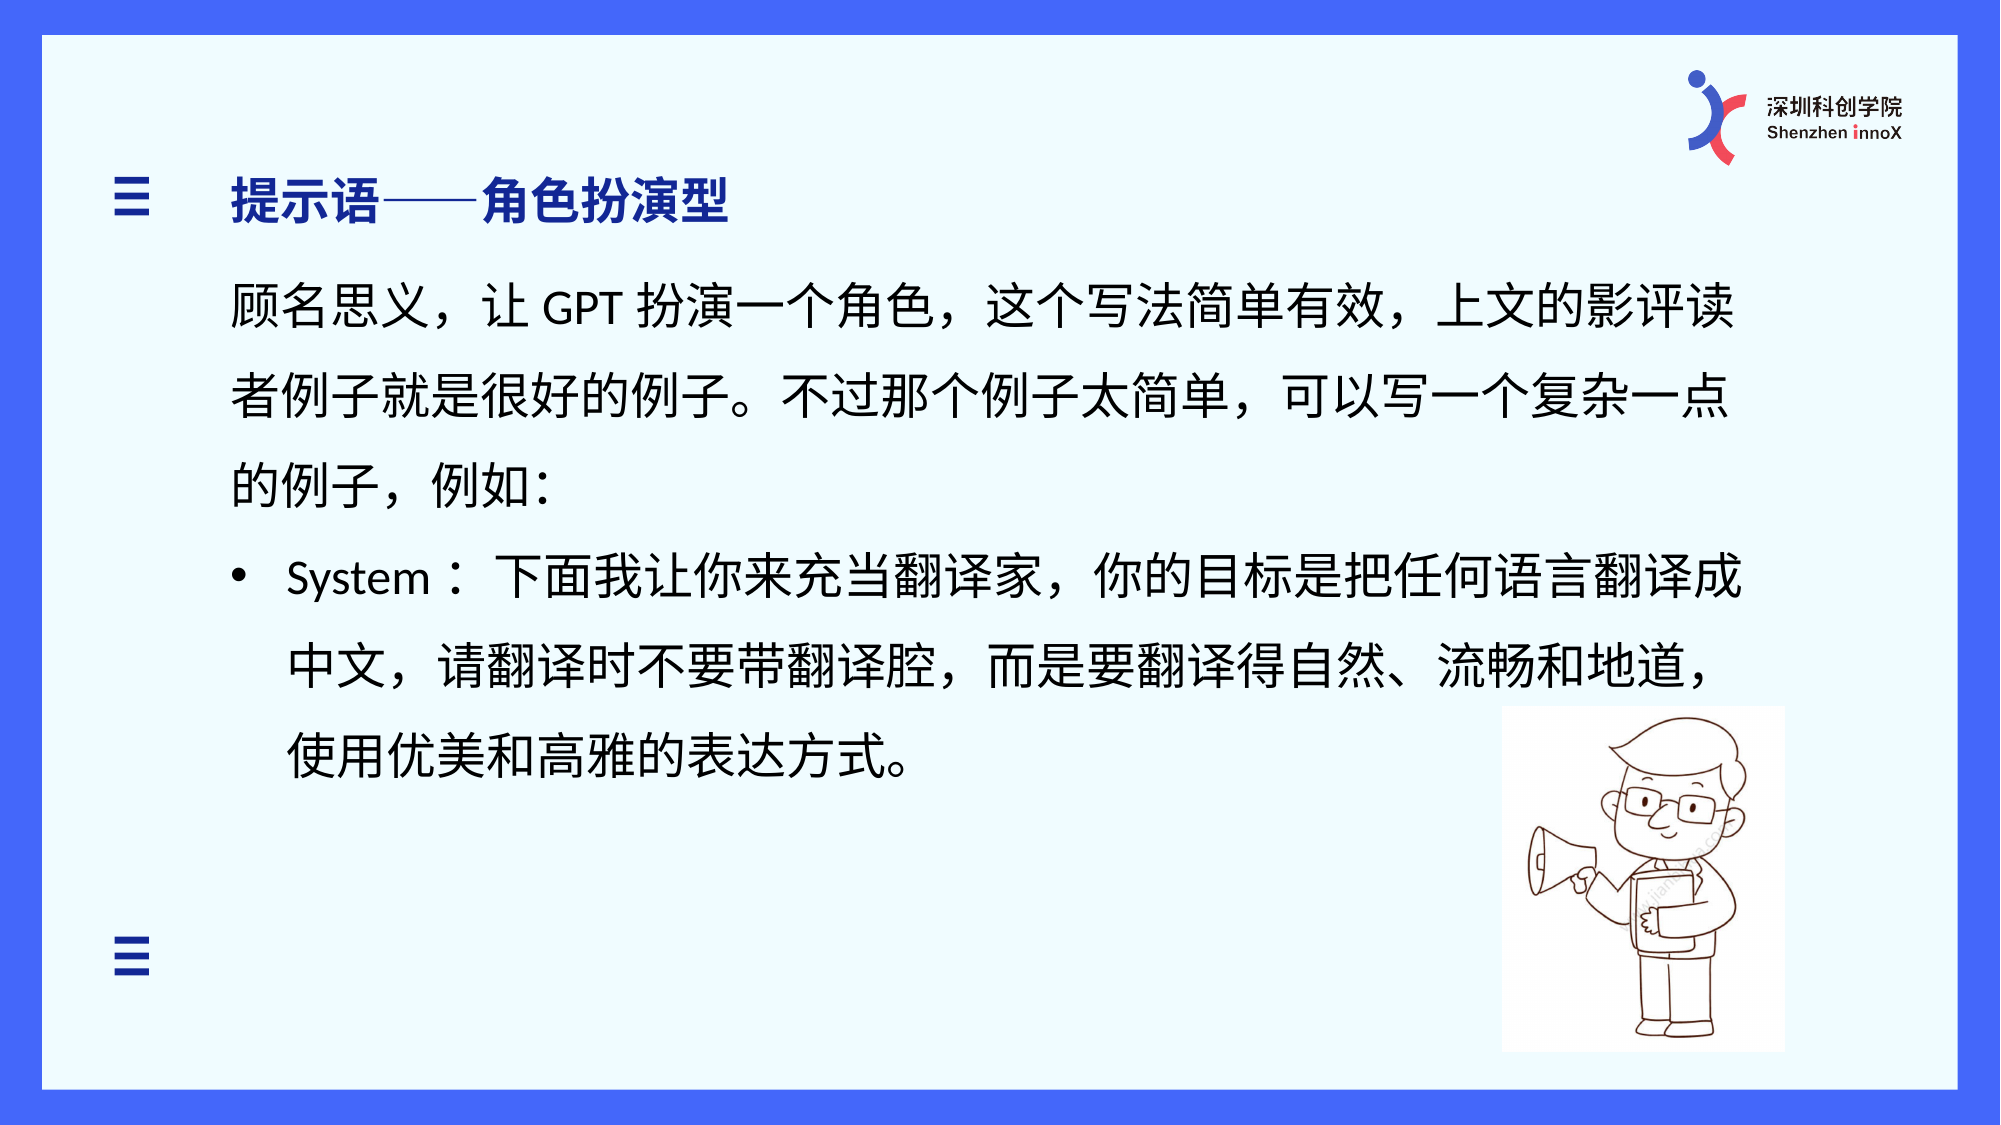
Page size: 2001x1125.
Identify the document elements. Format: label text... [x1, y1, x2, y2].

picture [1688, 70, 1902, 166]
text_box 提示语——角色扮演型 [215, 161, 1054, 237]
picture [1502, 705, 1786, 1052]
text_box 顾名思义，让GPT扮演一个角色，这个写法简单有效，上文的影评读者例子就是很好的例子。不过那个例子太简单，可以写一个复杂一点的例子，例如： System：下面我让你来充当翻译家，你的目标是把任何语言翻译成中文，请翻译时不要带翻译腔，而是要翻译得自然、流畅和地道，使用优美和高雅的表达方式。 [215, 237, 1785, 792]
